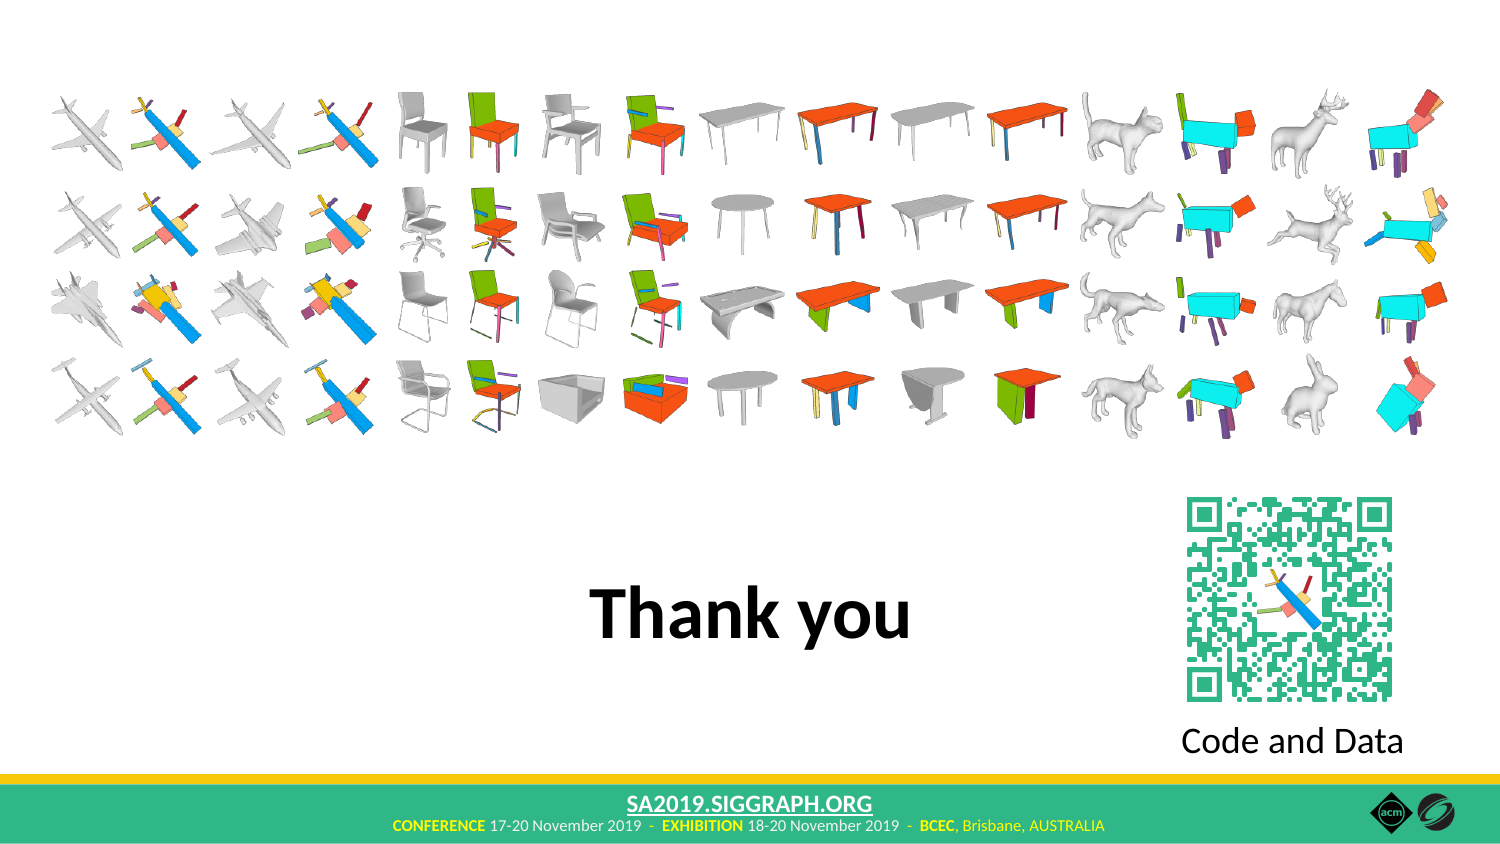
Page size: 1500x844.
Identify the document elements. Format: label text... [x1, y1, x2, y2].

text_box Thank you [515, 563, 987, 693]
picture [1368, 785, 1463, 839]
picture [1177, 487, 1402, 712]
text_box Code and Data [1147, 708, 1439, 769]
picture [0, 0, 1500, 442]
